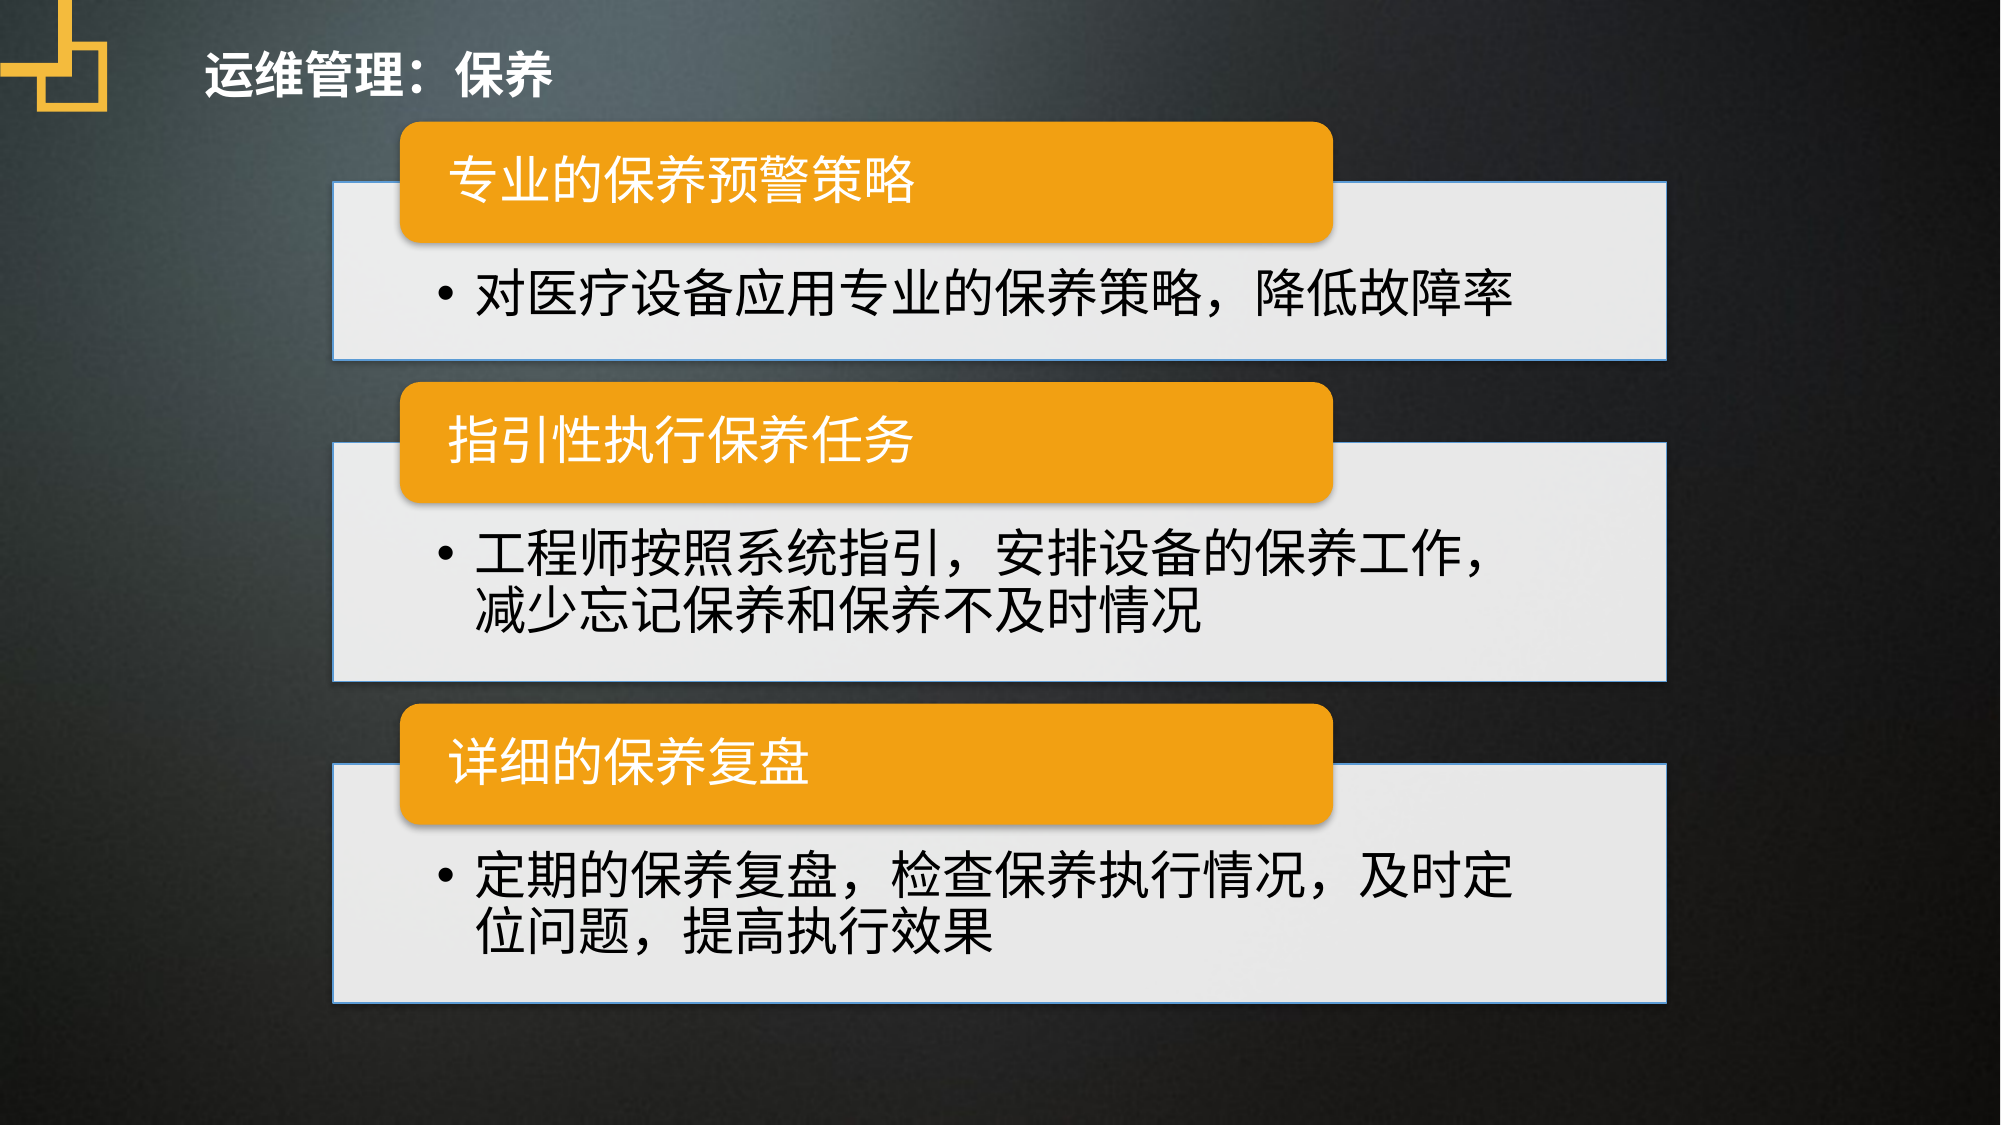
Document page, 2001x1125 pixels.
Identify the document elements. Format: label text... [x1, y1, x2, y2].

text_box 运维管理：保养 [121, 35, 1062, 111]
picture [0, 0, 2001, 1125]
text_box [0, 2, 110, 110]
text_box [332, 117, 1667, 1008]
